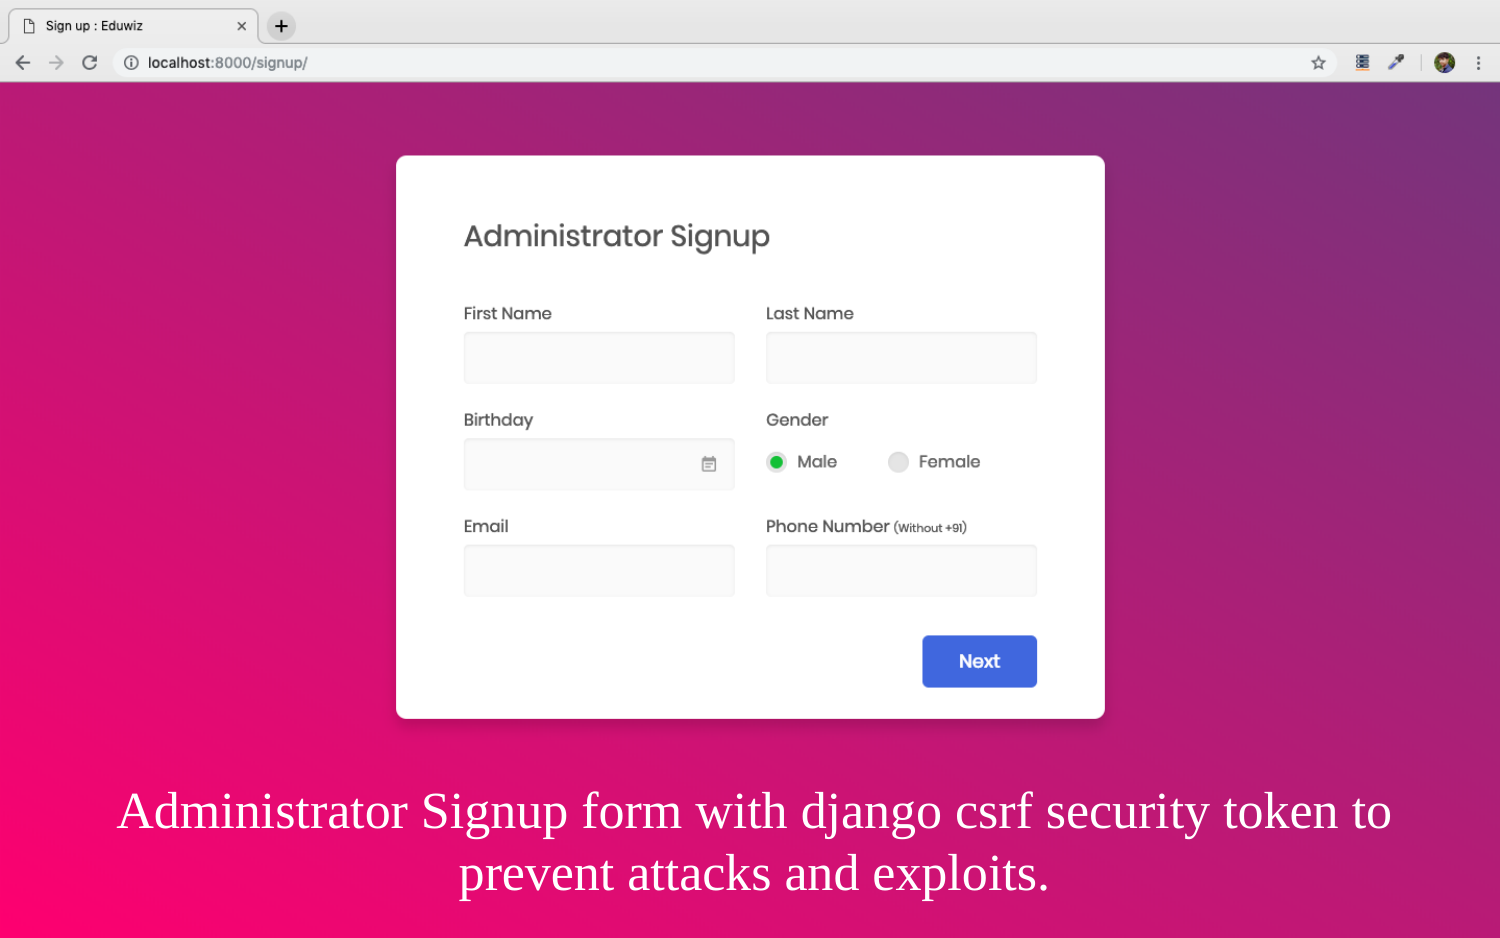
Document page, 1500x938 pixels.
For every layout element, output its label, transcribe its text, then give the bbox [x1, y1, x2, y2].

picture [0, 0, 1500, 938]
text_box Administrator Signup form with django csrf security token to prevent attacks and exploits. [62, 768, 1447, 909]
